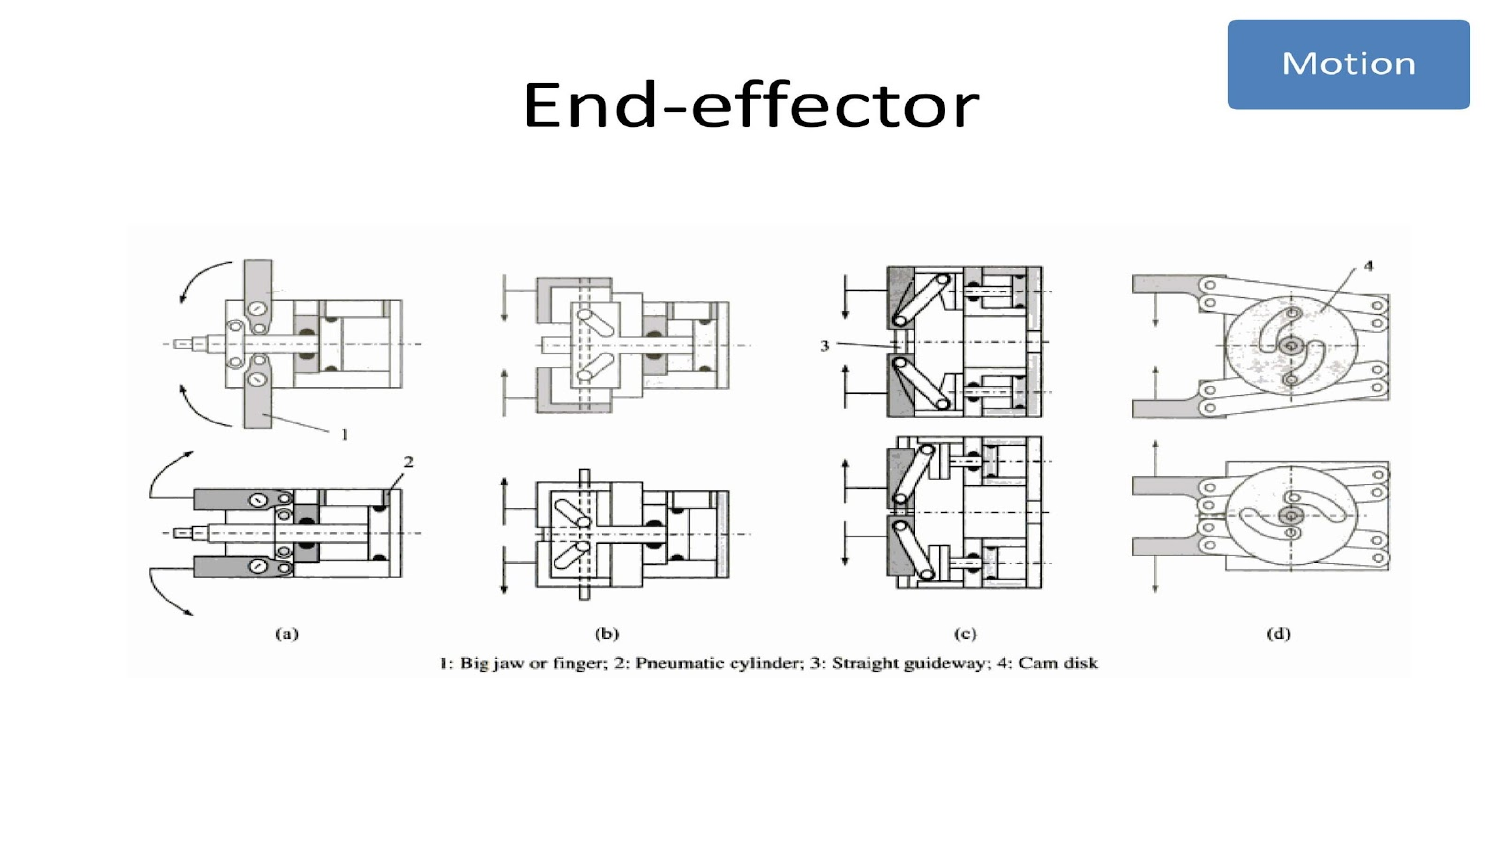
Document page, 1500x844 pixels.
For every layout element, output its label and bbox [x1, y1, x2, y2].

picture [0, 0, 1500, 678]
